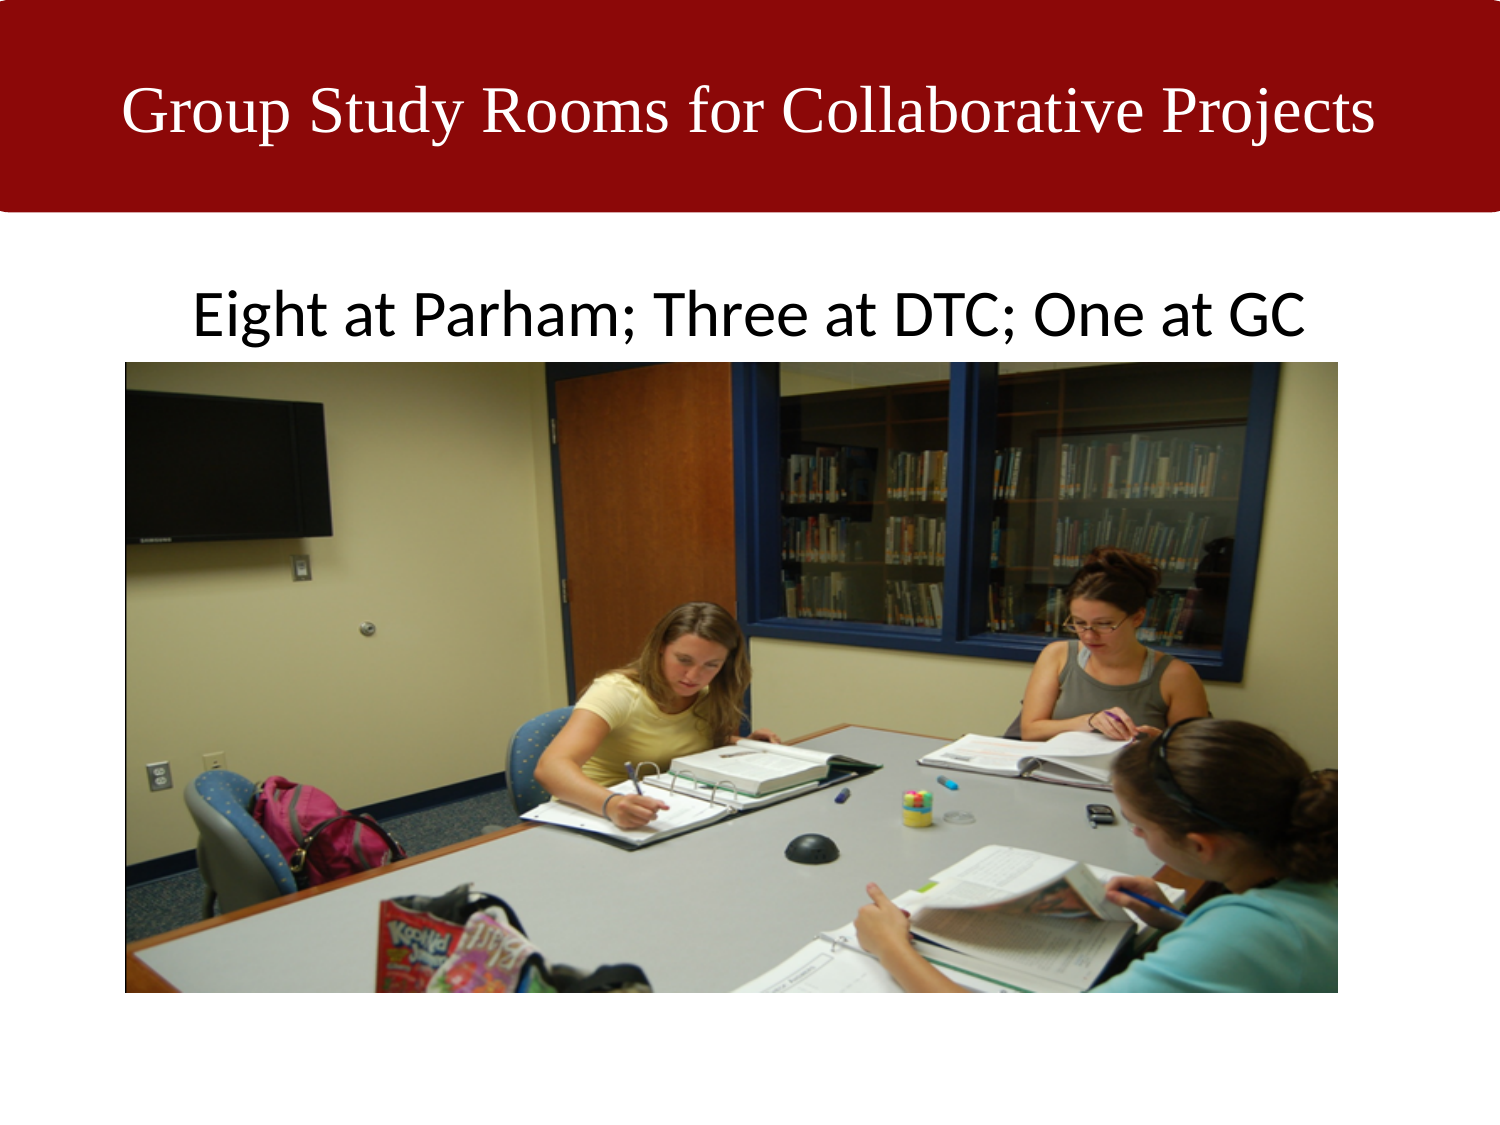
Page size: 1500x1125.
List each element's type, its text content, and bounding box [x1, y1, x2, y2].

list Eight at Parham; Three at DTC; One at GC [75, 262, 1425, 1005]
picture [124, 362, 1338, 993]
text_box Group Study Rooms for Collaborative Projects [0, 0, 1500, 215]
